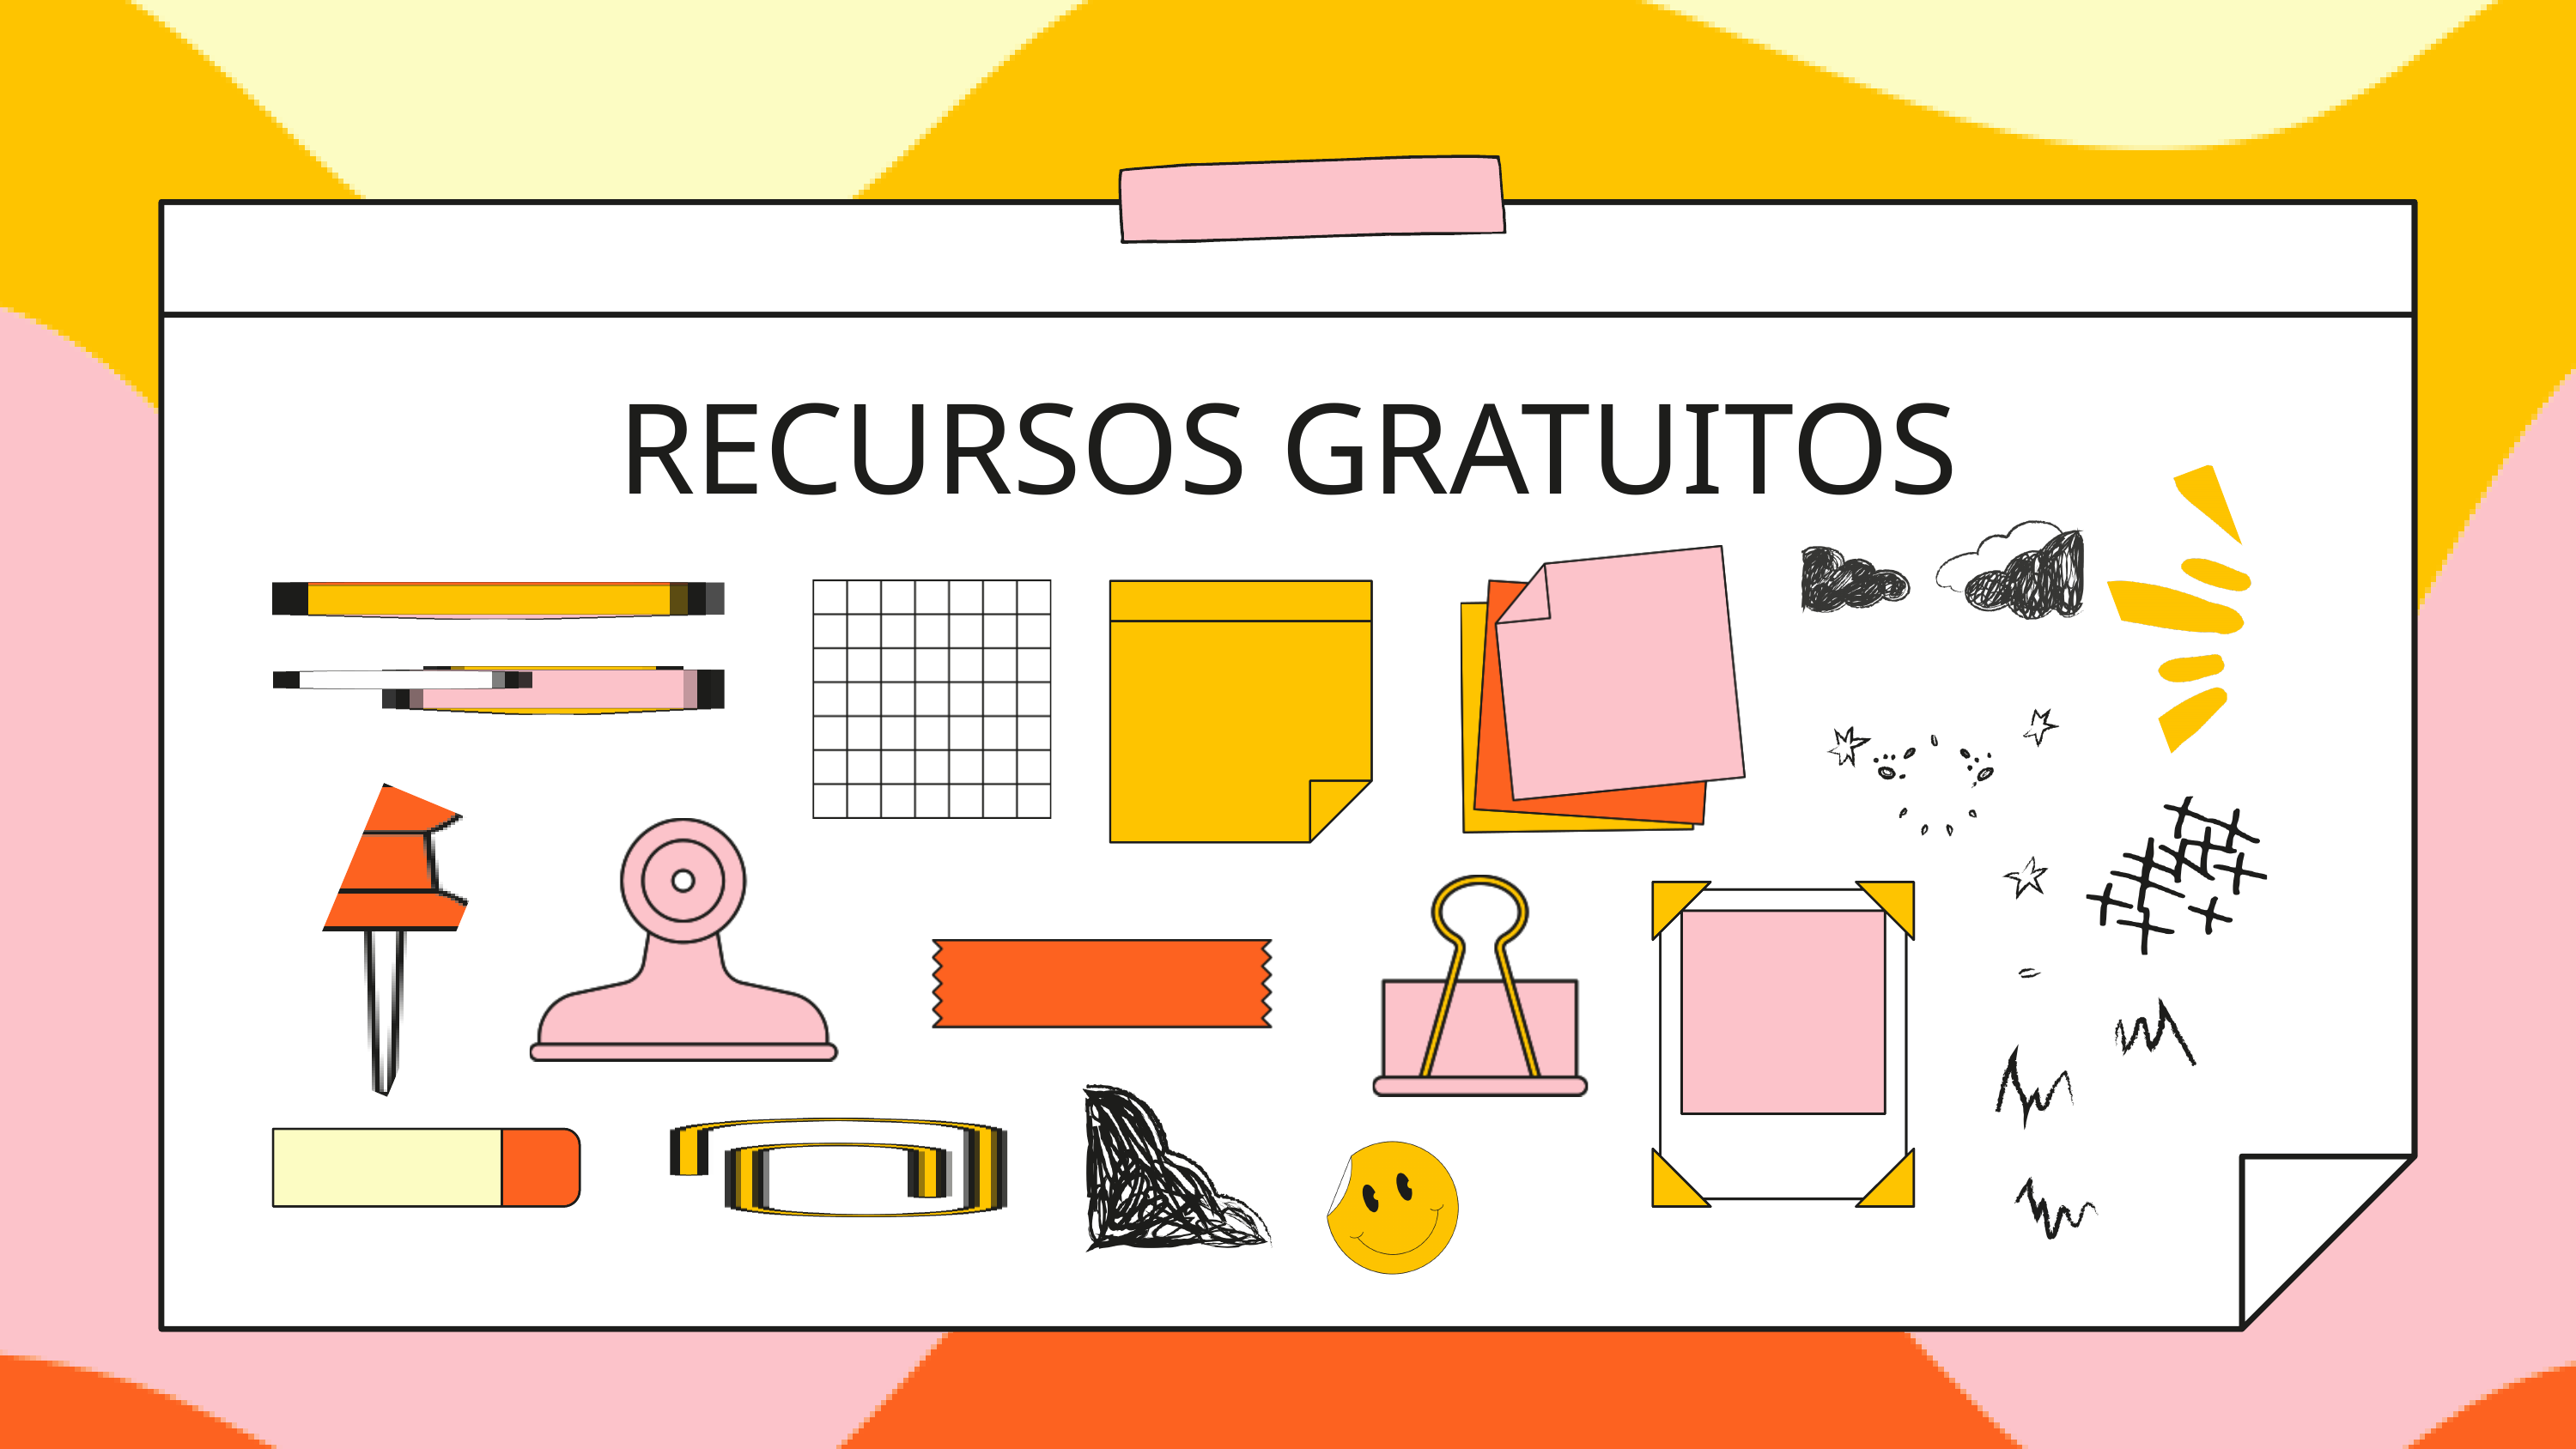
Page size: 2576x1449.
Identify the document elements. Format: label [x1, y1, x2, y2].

text_box [271, 1127, 581, 1208]
text_box [1109, 579, 1373, 844]
text_box [1118, 158, 1506, 240]
text_box [1651, 880, 1916, 1208]
text_box [0, 0, 2576, 1449]
text_box [158, 198, 2418, 1332]
